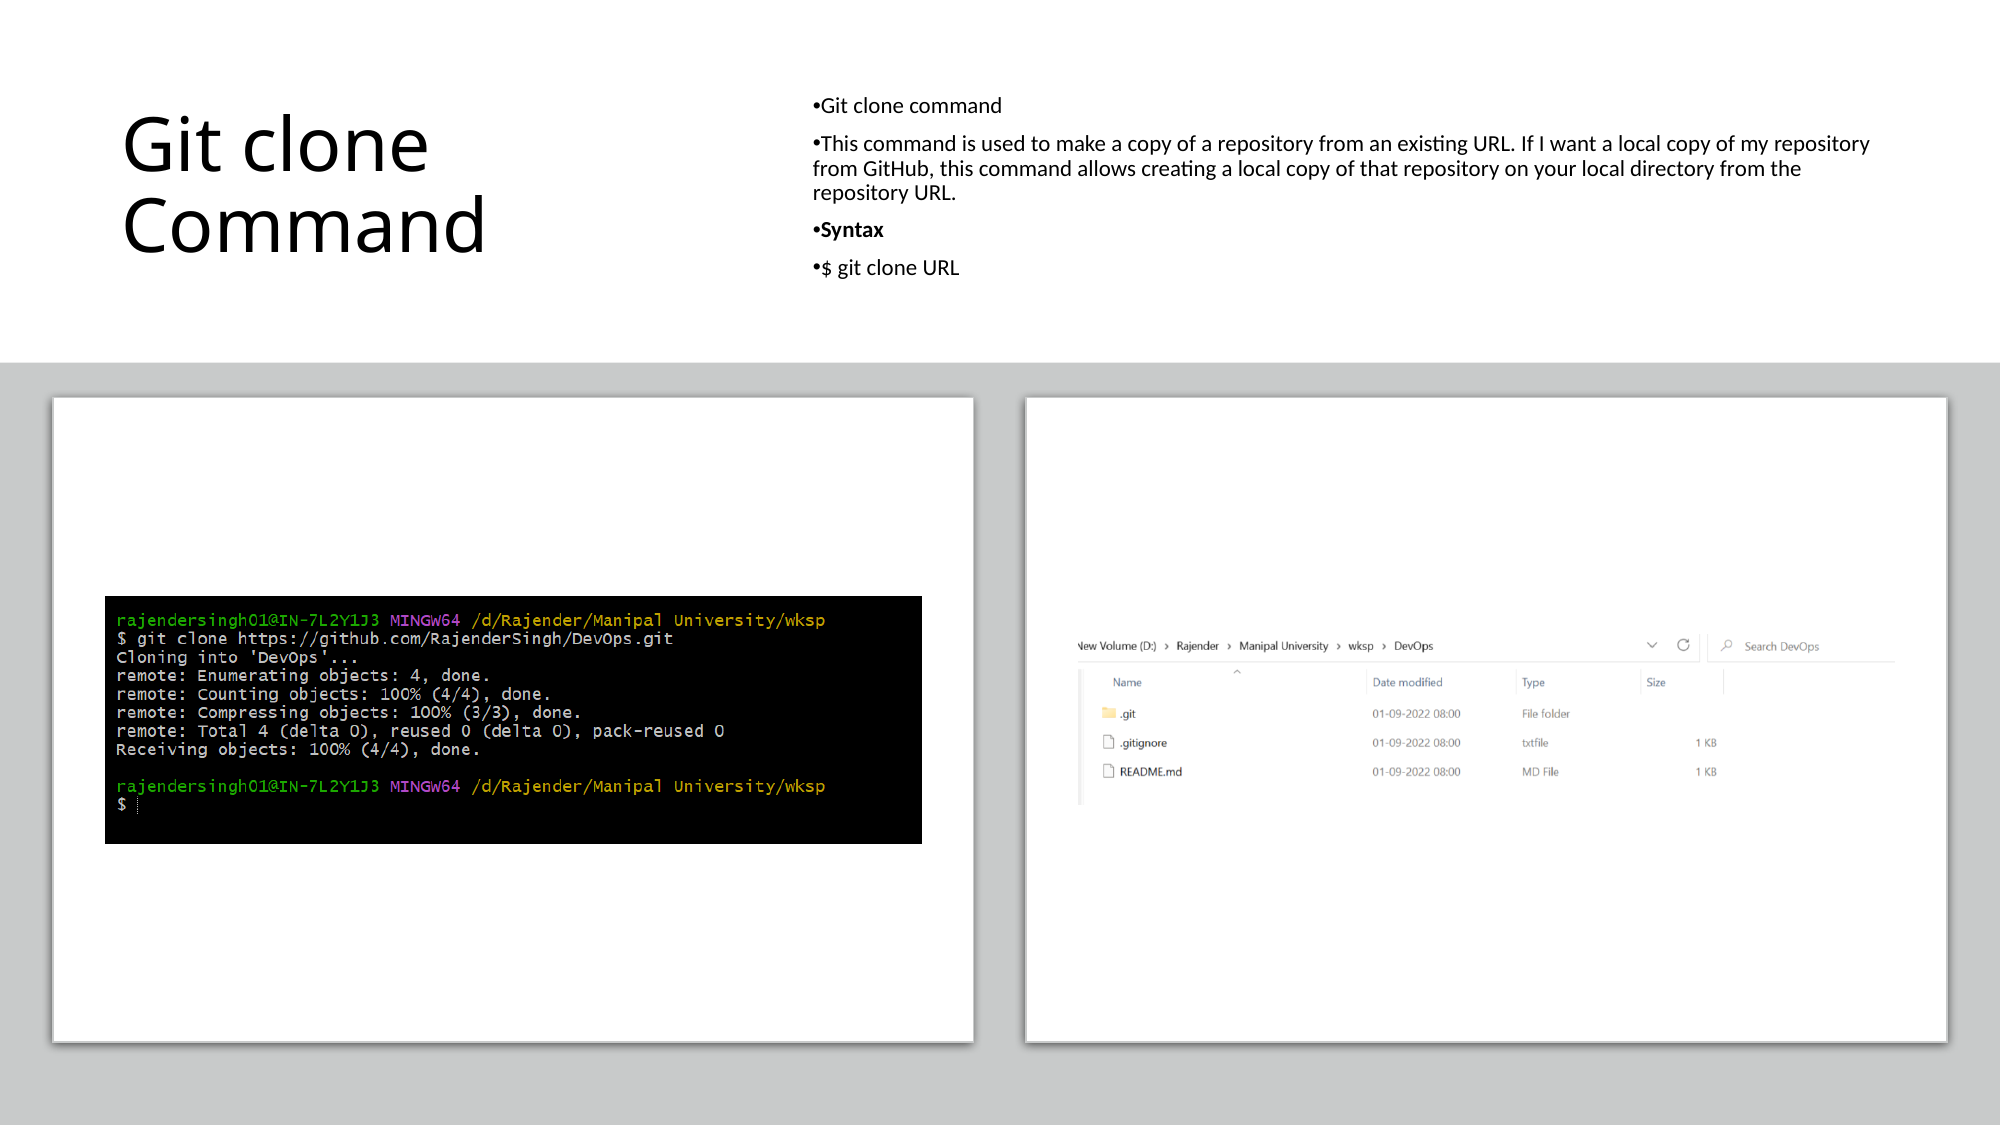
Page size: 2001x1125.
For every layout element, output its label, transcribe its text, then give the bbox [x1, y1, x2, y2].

picture [1078, 634, 1895, 805]
text_box [52, 396, 975, 1043]
text_box Git clone Command [106, 55, 711, 320]
picture [105, 596, 922, 844]
text_box [0, 362, 2000, 1125]
text_box Git clone command This command is used to make a copy of a repository from an existing URL. If I want a local copy of my repository from GitHub, this command allows creating a local copy of that repository on your local directory from the repository URL. Syntax $ git clone URL [797, 55, 1893, 319]
text_box [1025, 396, 1948, 1043]
